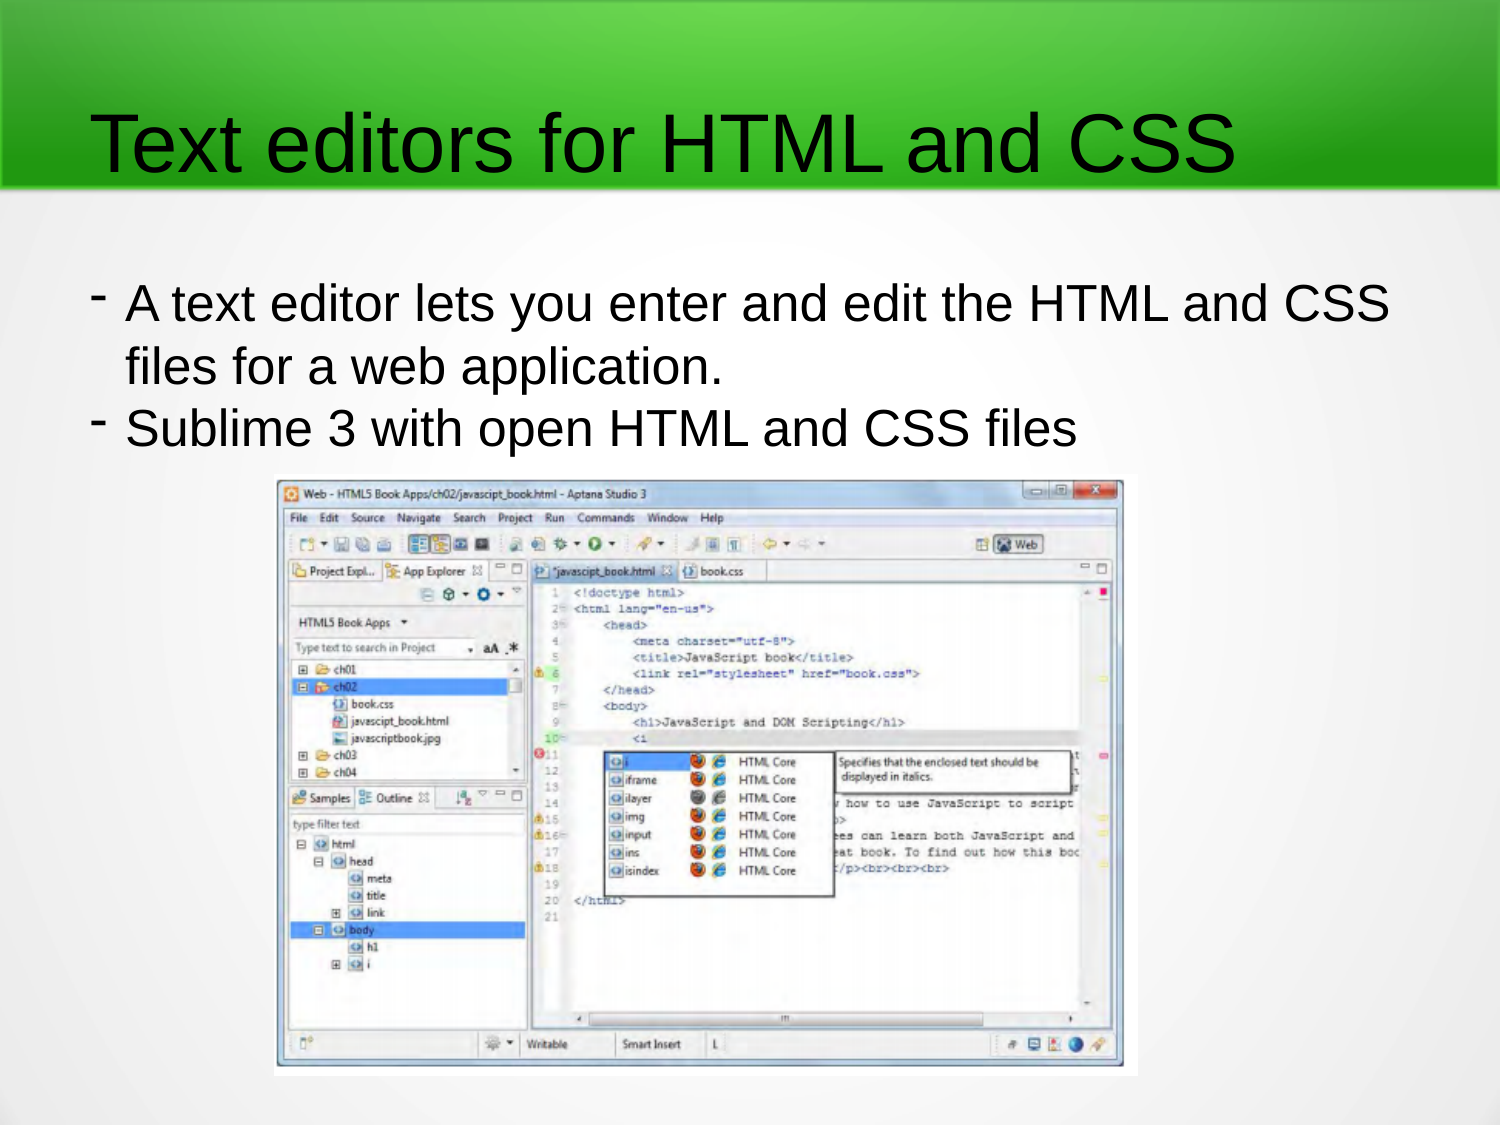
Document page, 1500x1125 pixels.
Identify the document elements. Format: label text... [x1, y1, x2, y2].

text_box Text editors for HTML and CSS [74, 45, 1425, 233]
picture [0, 0, 1500, 1125]
text_box A text editor lets you enter and edit the HTML and CSS files for a web application. Sublime 3 with open HTML and CSS files [74, 262, 1425, 1005]
